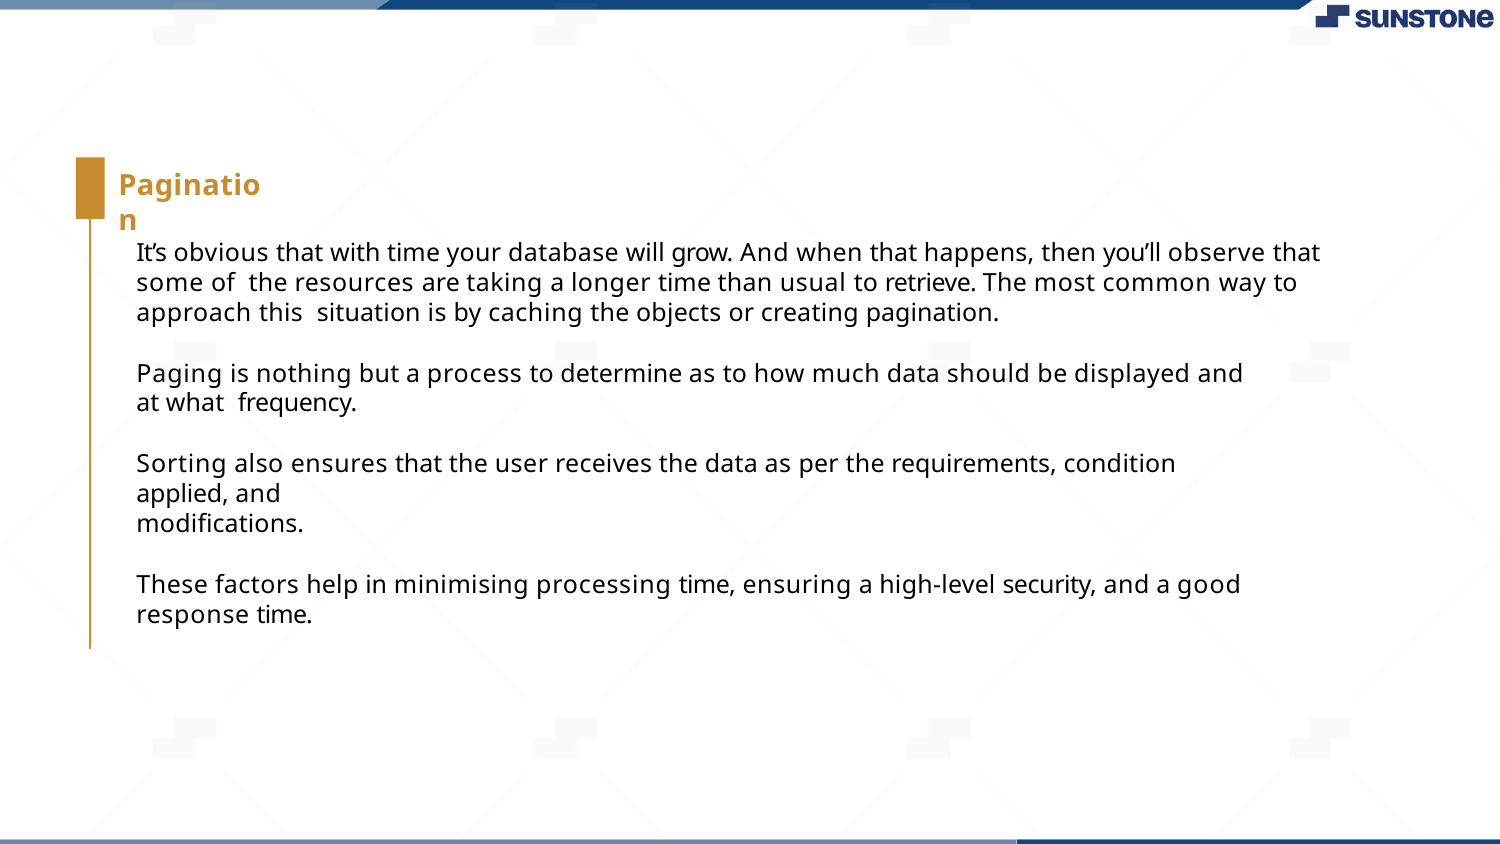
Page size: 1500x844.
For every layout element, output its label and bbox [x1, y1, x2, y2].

text_box [0, 0, 1500, 844]
